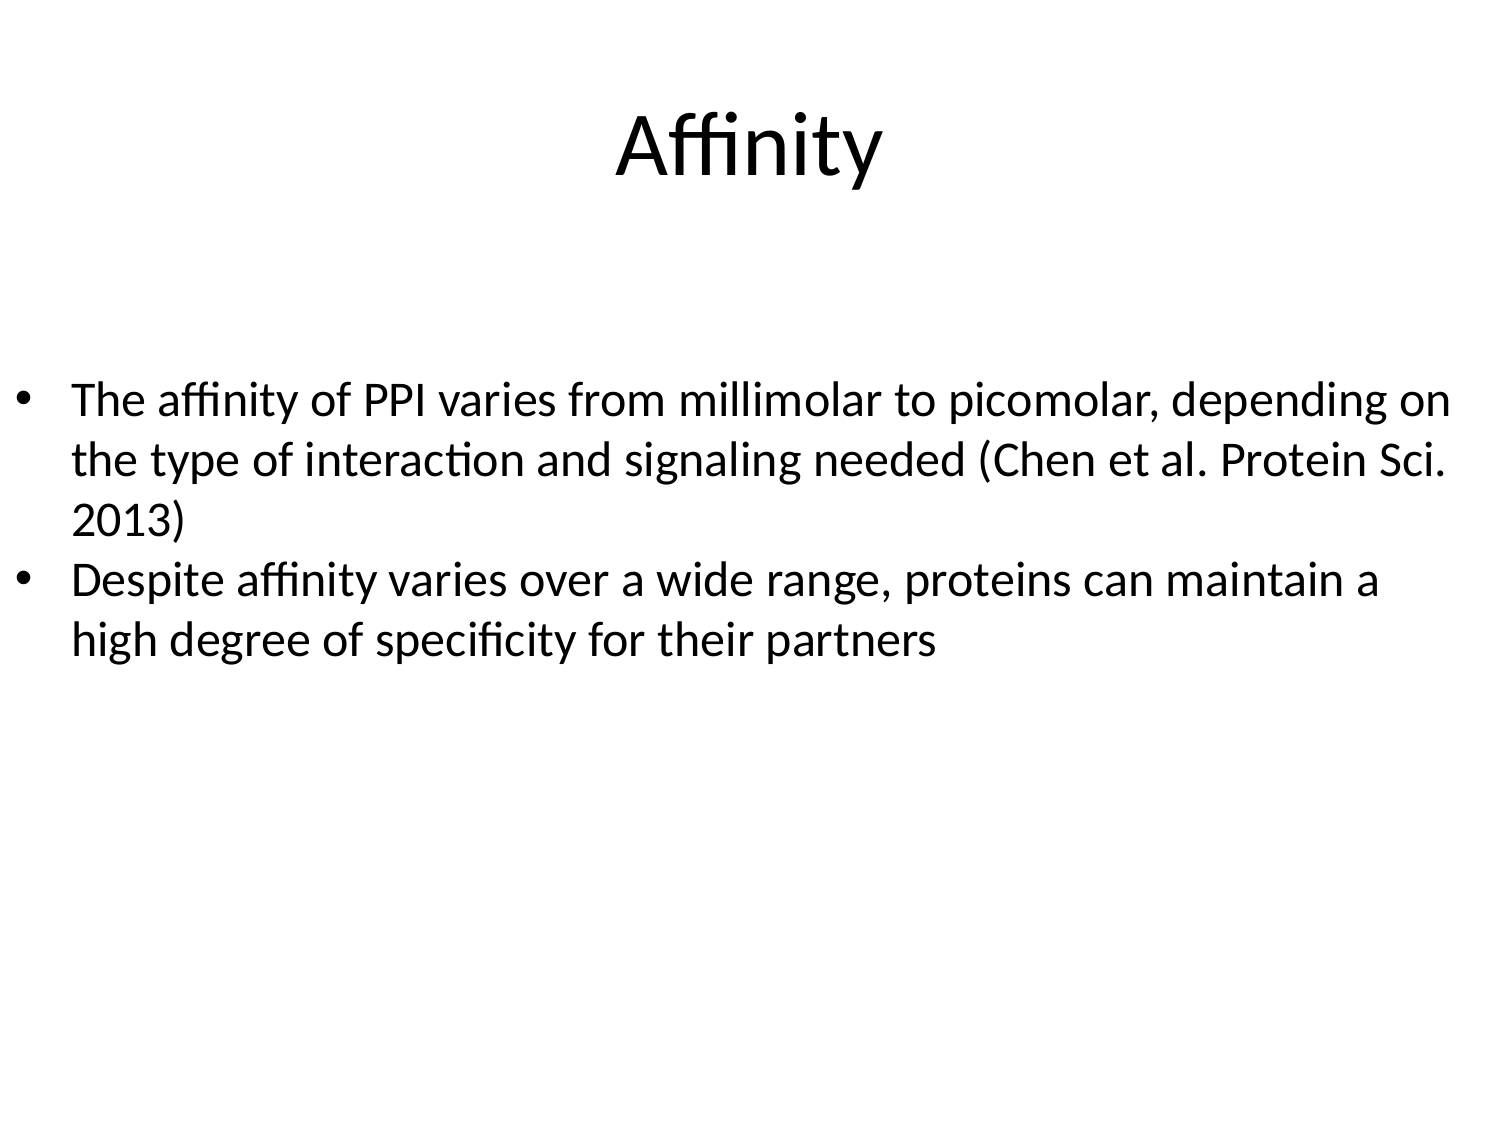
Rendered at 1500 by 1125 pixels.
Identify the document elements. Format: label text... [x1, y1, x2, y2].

title Affinity [75, 45, 1425, 233]
text_box The affinity of PPI varies from millimolar to picomolar, depending on the type of interaction and signaling needed (Chen et al. Protein Sci. 2013) Despite affinity varies over a wide range, proteins can maintain a high degree of specificity for their partners [0, 359, 1480, 675]
